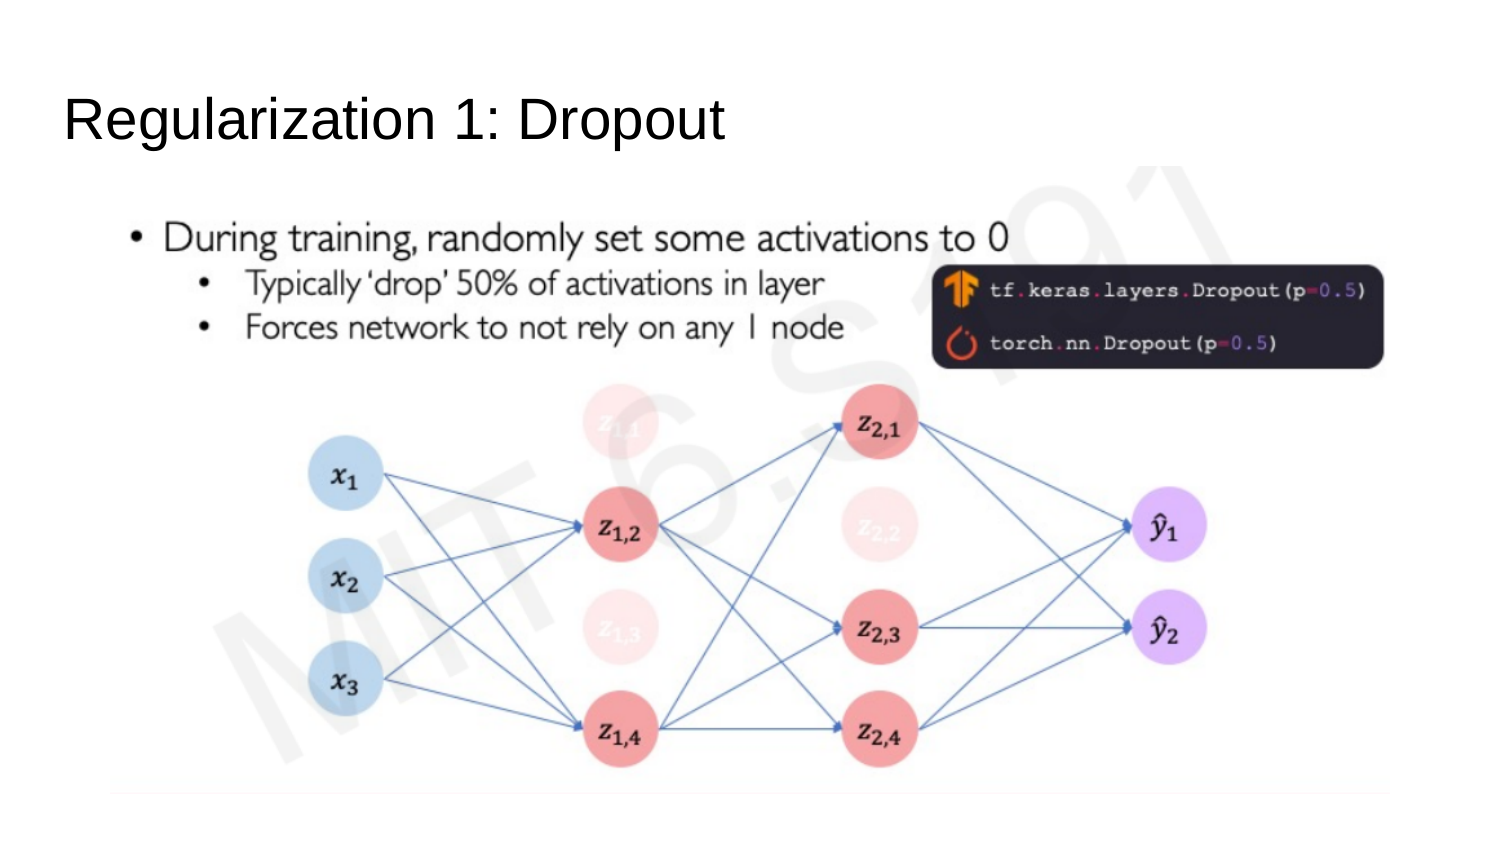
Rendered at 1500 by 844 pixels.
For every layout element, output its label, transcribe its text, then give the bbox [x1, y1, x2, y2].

picture [110, 166, 1390, 794]
text_box Regularization 1: Dropout [48, 65, 1092, 166]
